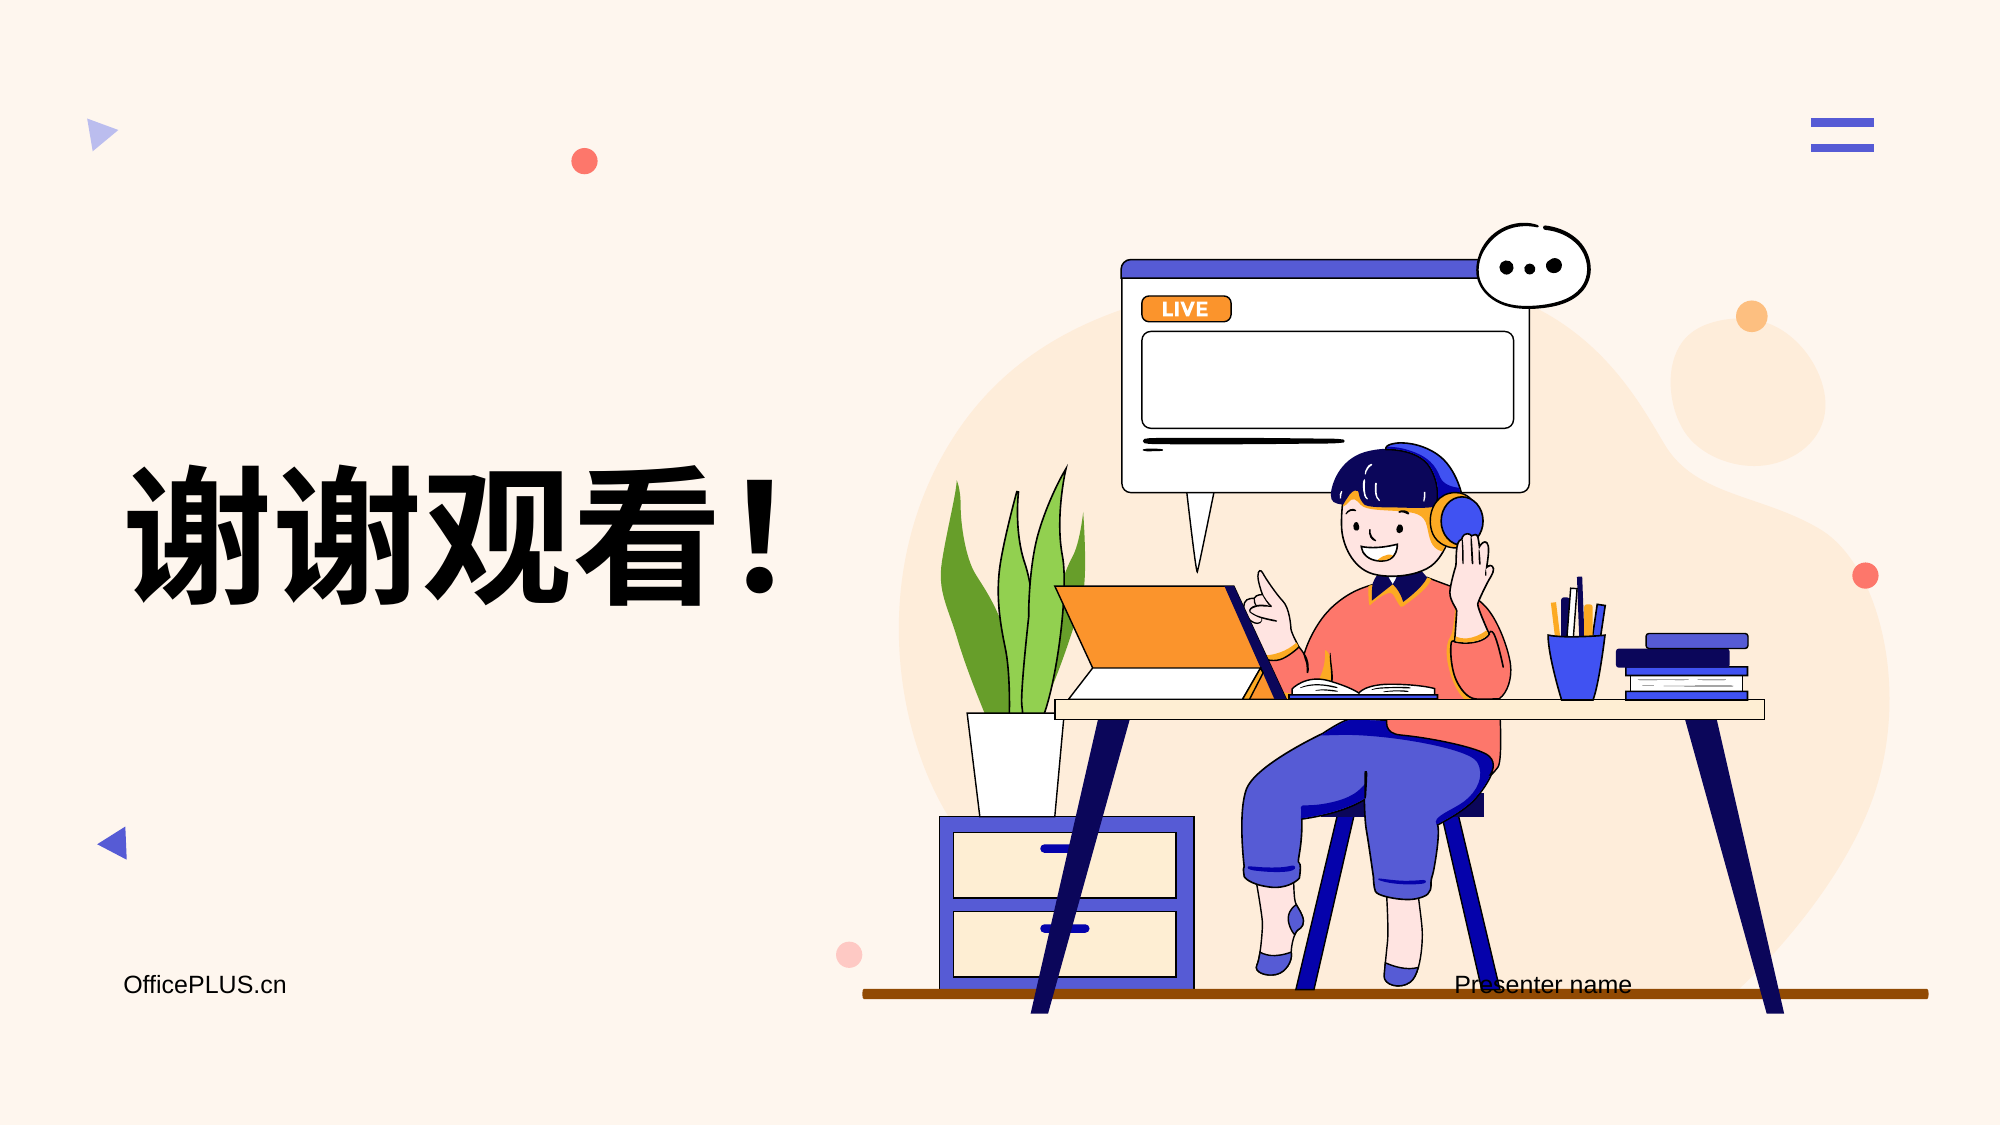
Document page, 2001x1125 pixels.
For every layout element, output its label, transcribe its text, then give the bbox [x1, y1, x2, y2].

list OfficePLUS.cn [108, 960, 572, 1007]
list Presenter name [1439, 960, 1890, 1007]
title 谢谢观看！ [107, 178, 995, 631]
